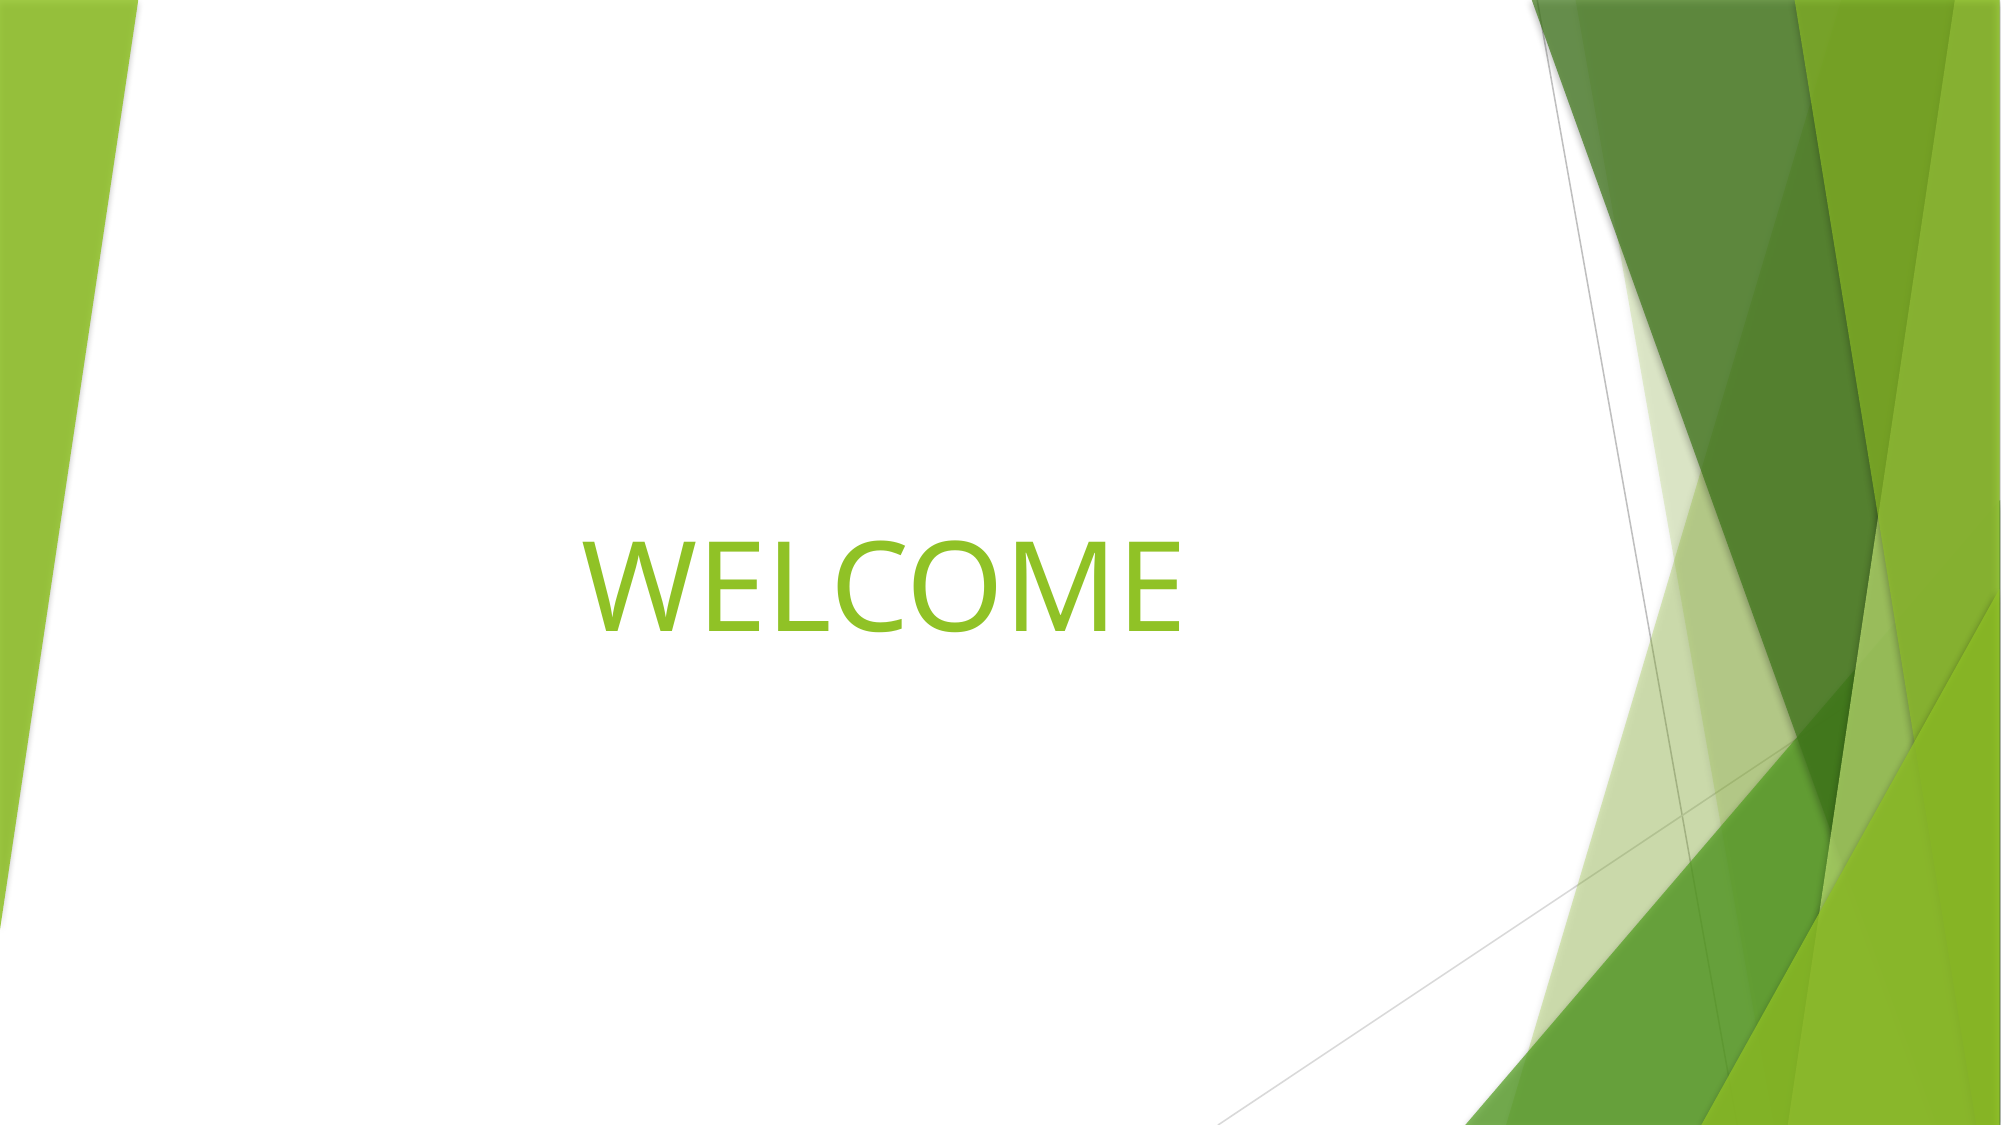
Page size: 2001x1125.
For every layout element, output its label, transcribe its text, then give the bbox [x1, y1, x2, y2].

title WELCOME [247, 394, 1522, 665]
